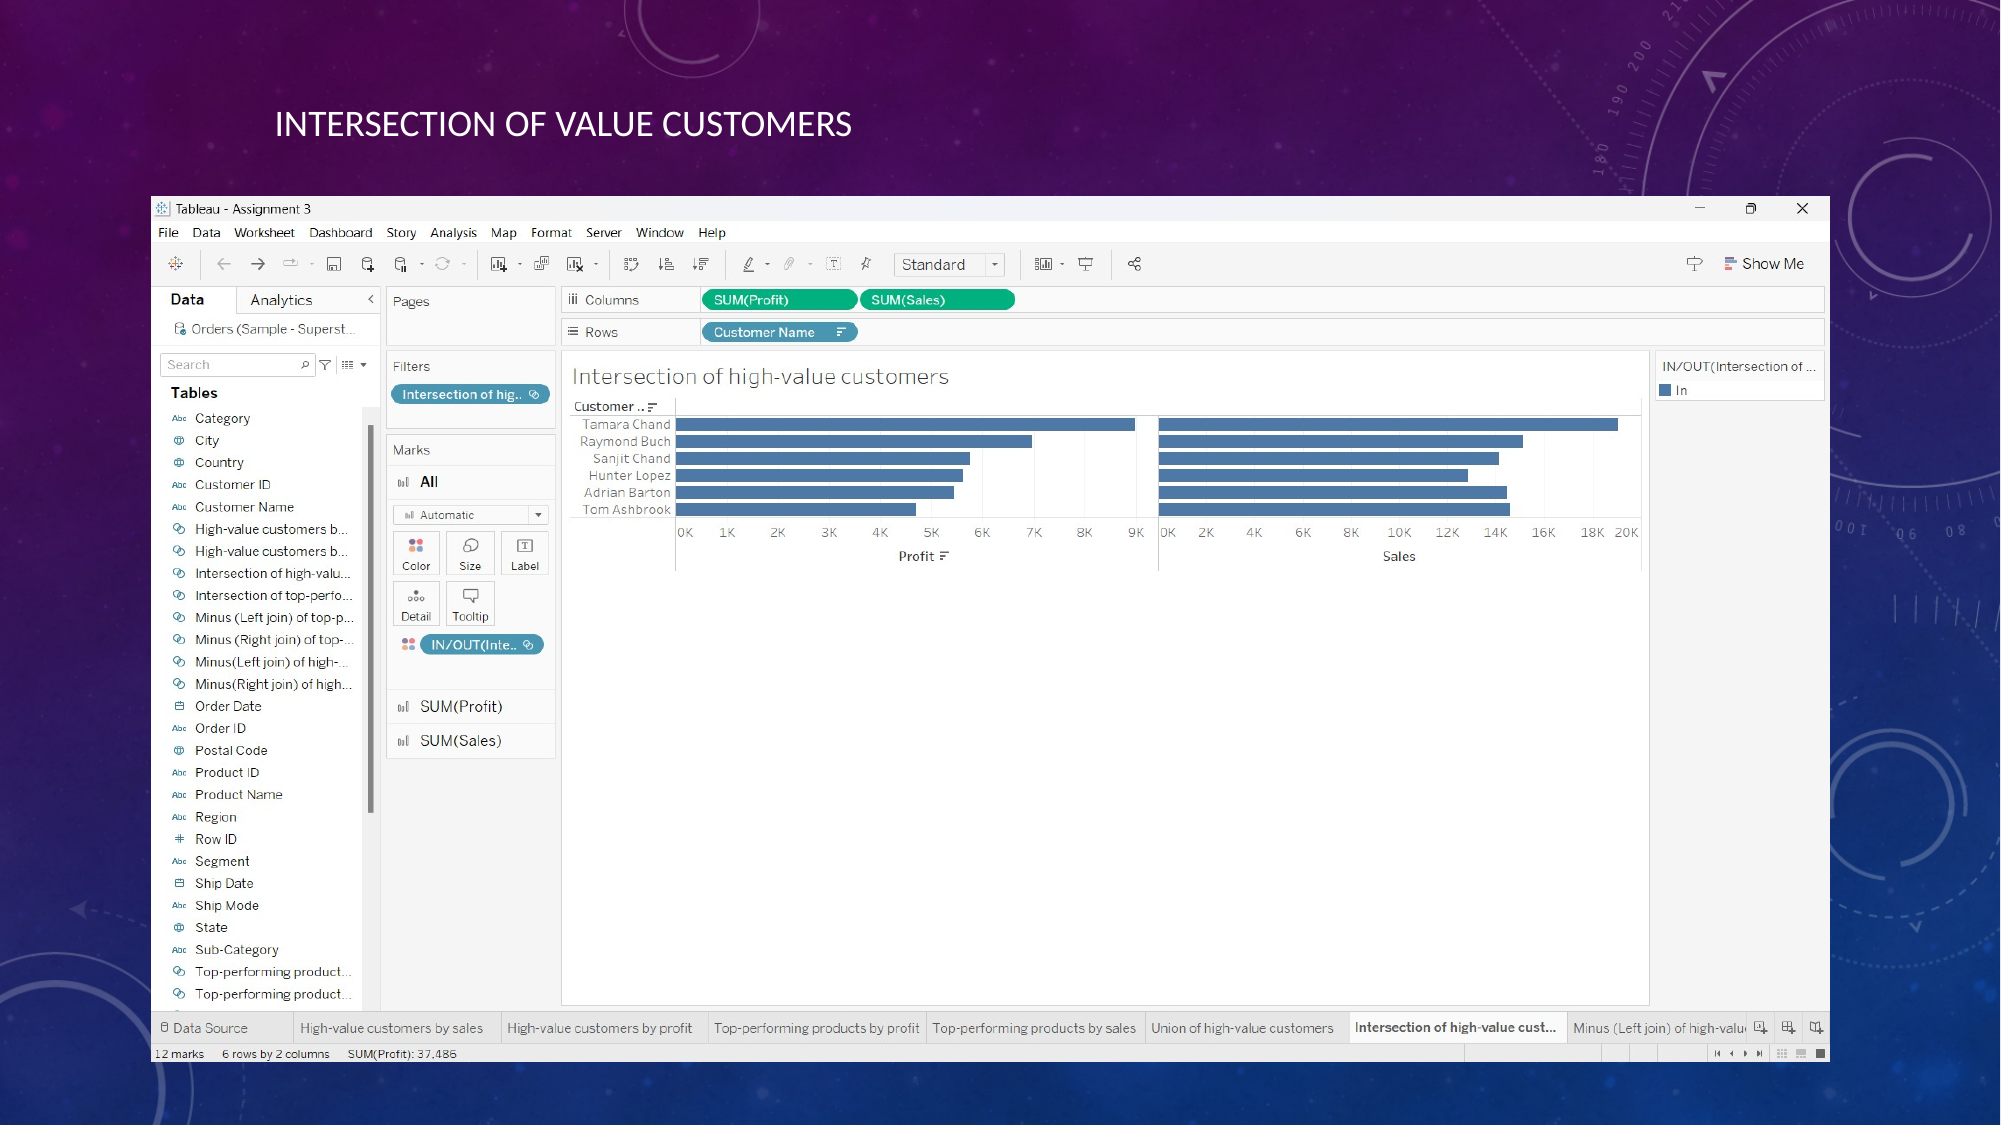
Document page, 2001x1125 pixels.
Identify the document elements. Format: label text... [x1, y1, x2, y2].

picture [0, 0, 2001, 1125]
text_box INTERSECTION OF VALUE CUSTOMERS [259, 91, 868, 151]
